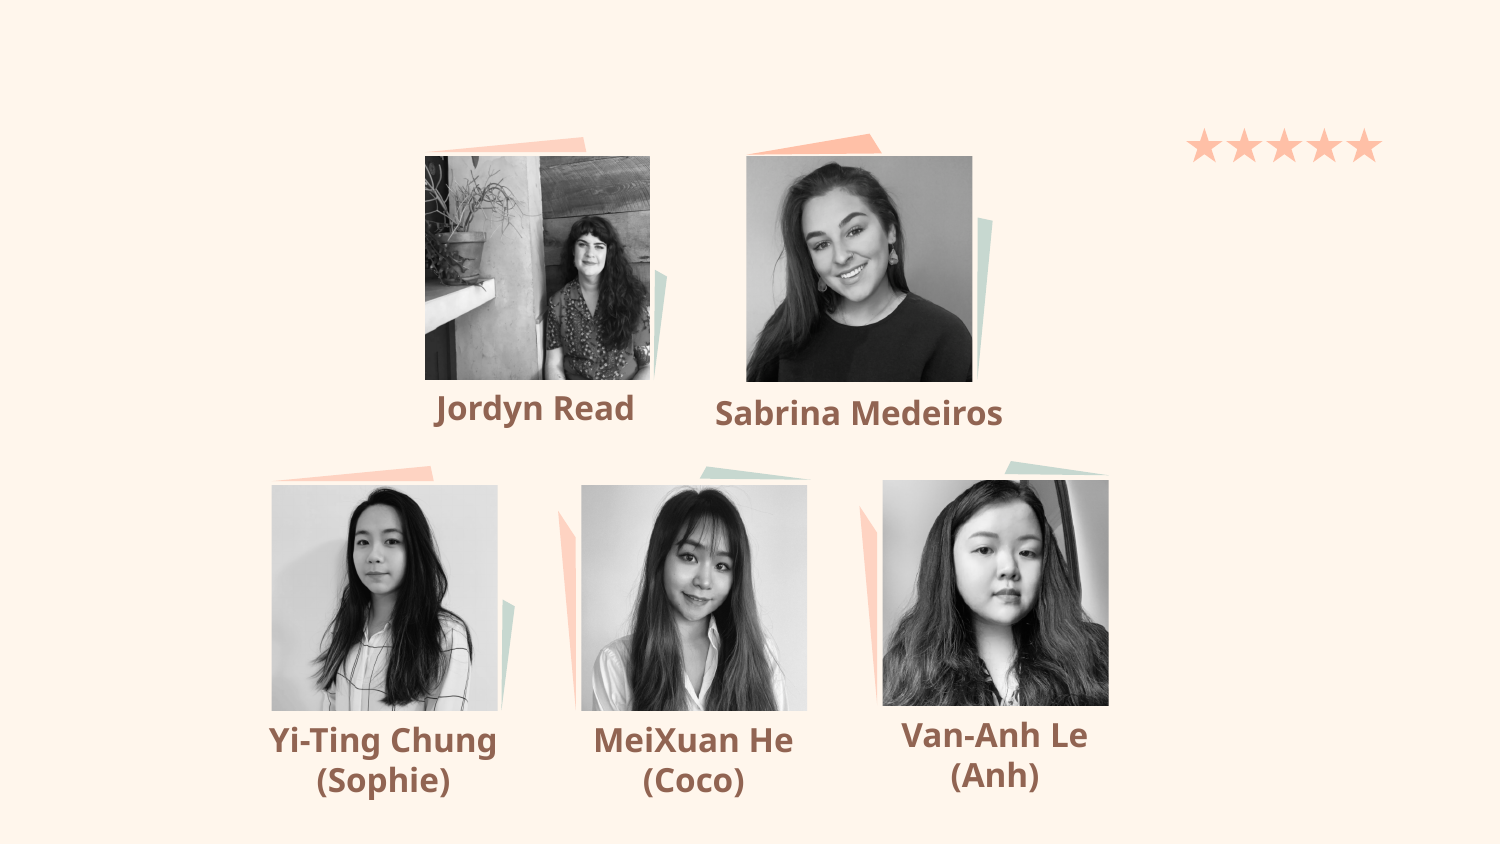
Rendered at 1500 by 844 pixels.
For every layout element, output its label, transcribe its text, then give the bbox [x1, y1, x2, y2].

title MeiXuan He (Coco) [548, 739, 840, 780]
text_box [746, 133, 993, 386]
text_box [859, 460, 1109, 706]
title Yi-Ting Chung (Sophie) [237, 739, 530, 780]
picture [746, 155, 973, 382]
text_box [424, 136, 668, 381]
title Van-Anh Le (Anh) [849, 734, 1141, 775]
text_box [557, 465, 808, 711]
title Sabrina Medeiros [688, 392, 1031, 433]
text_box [271, 465, 516, 711]
text_box Jordyn Read [365, 386, 707, 427]
